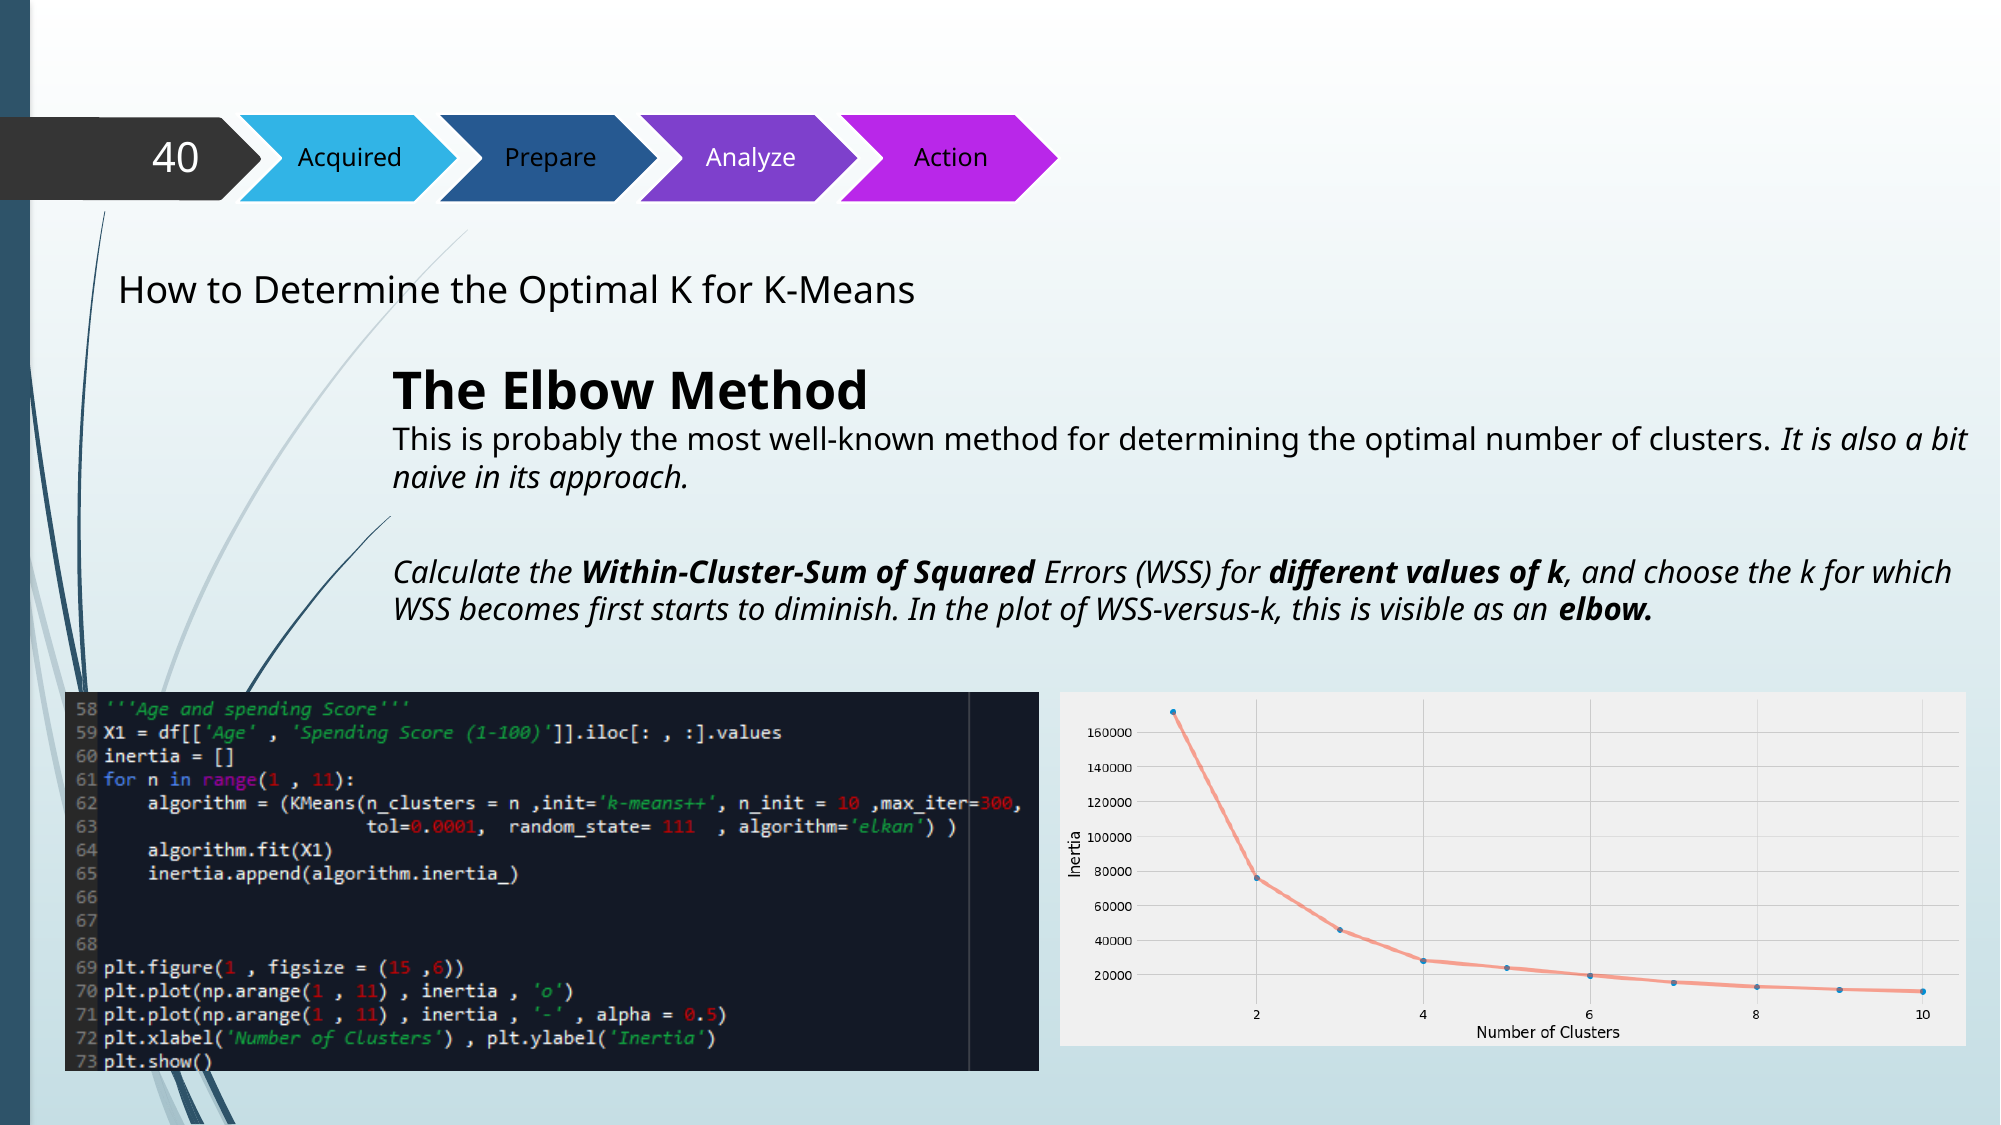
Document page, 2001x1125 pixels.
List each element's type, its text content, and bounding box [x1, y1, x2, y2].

text_box How to Determine the Optimal K for K-Means [103, 258, 932, 319]
picture [1060, 691, 1967, 1046]
text_box The Elbow Method This is probably the most well-known method for determining the optimal number of clusters. It is also a bit naive in its approach. Calculate the Within-Cluster-Sum of Squared Errors (WSS) for different values of k, and choose the k for which WSS becomes first starts to diminish. In the plot of WSS-versus-k, this is visible as an elbow. [392, 306, 2000, 620]
slide_number 40 [87, 129, 216, 190]
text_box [235, 104, 1061, 212]
picture [65, 691, 1039, 1071]
